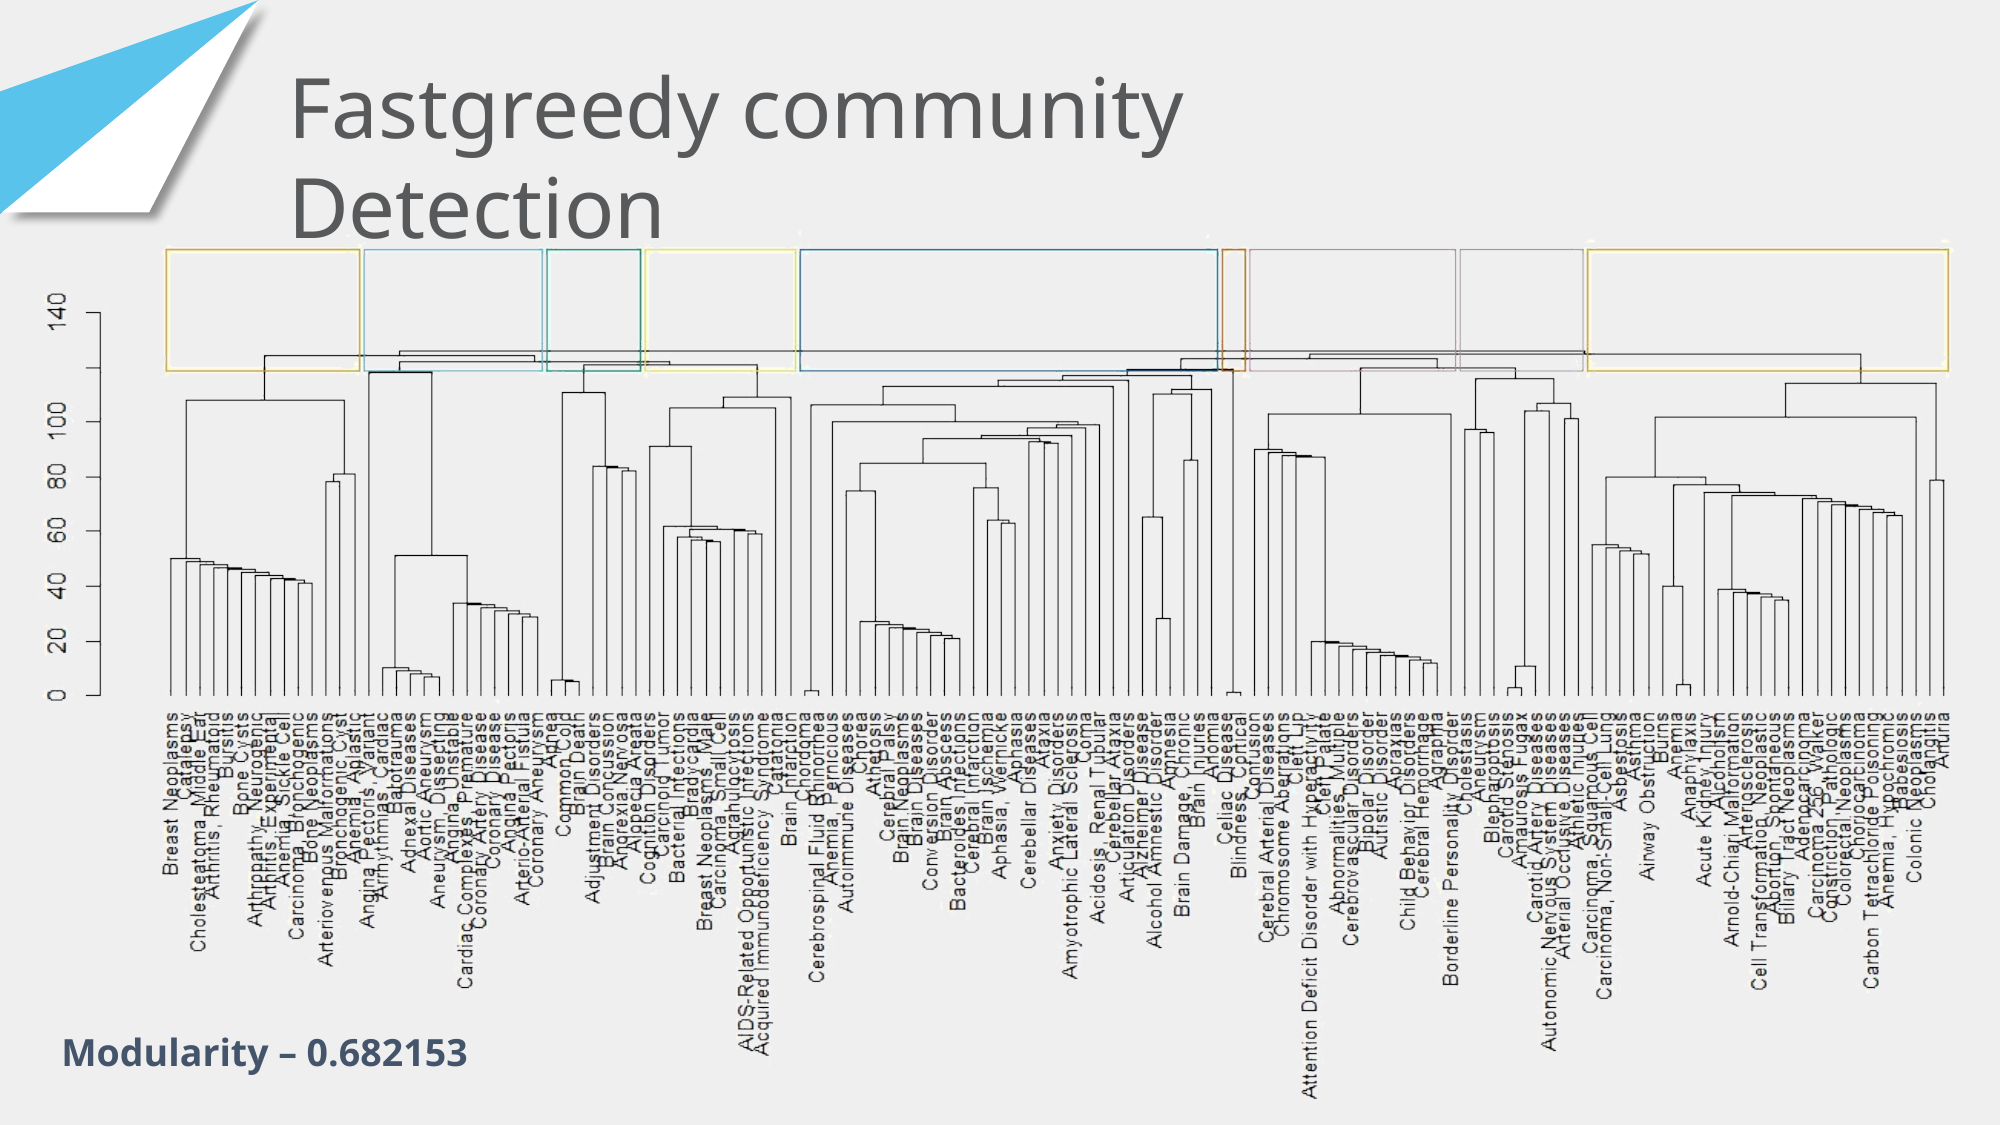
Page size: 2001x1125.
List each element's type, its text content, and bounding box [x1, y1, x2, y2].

picture [0, 206, 2000, 1125]
text_box Fastgreedy community Detection [273, 48, 1567, 206]
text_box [0, 0, 260, 215]
